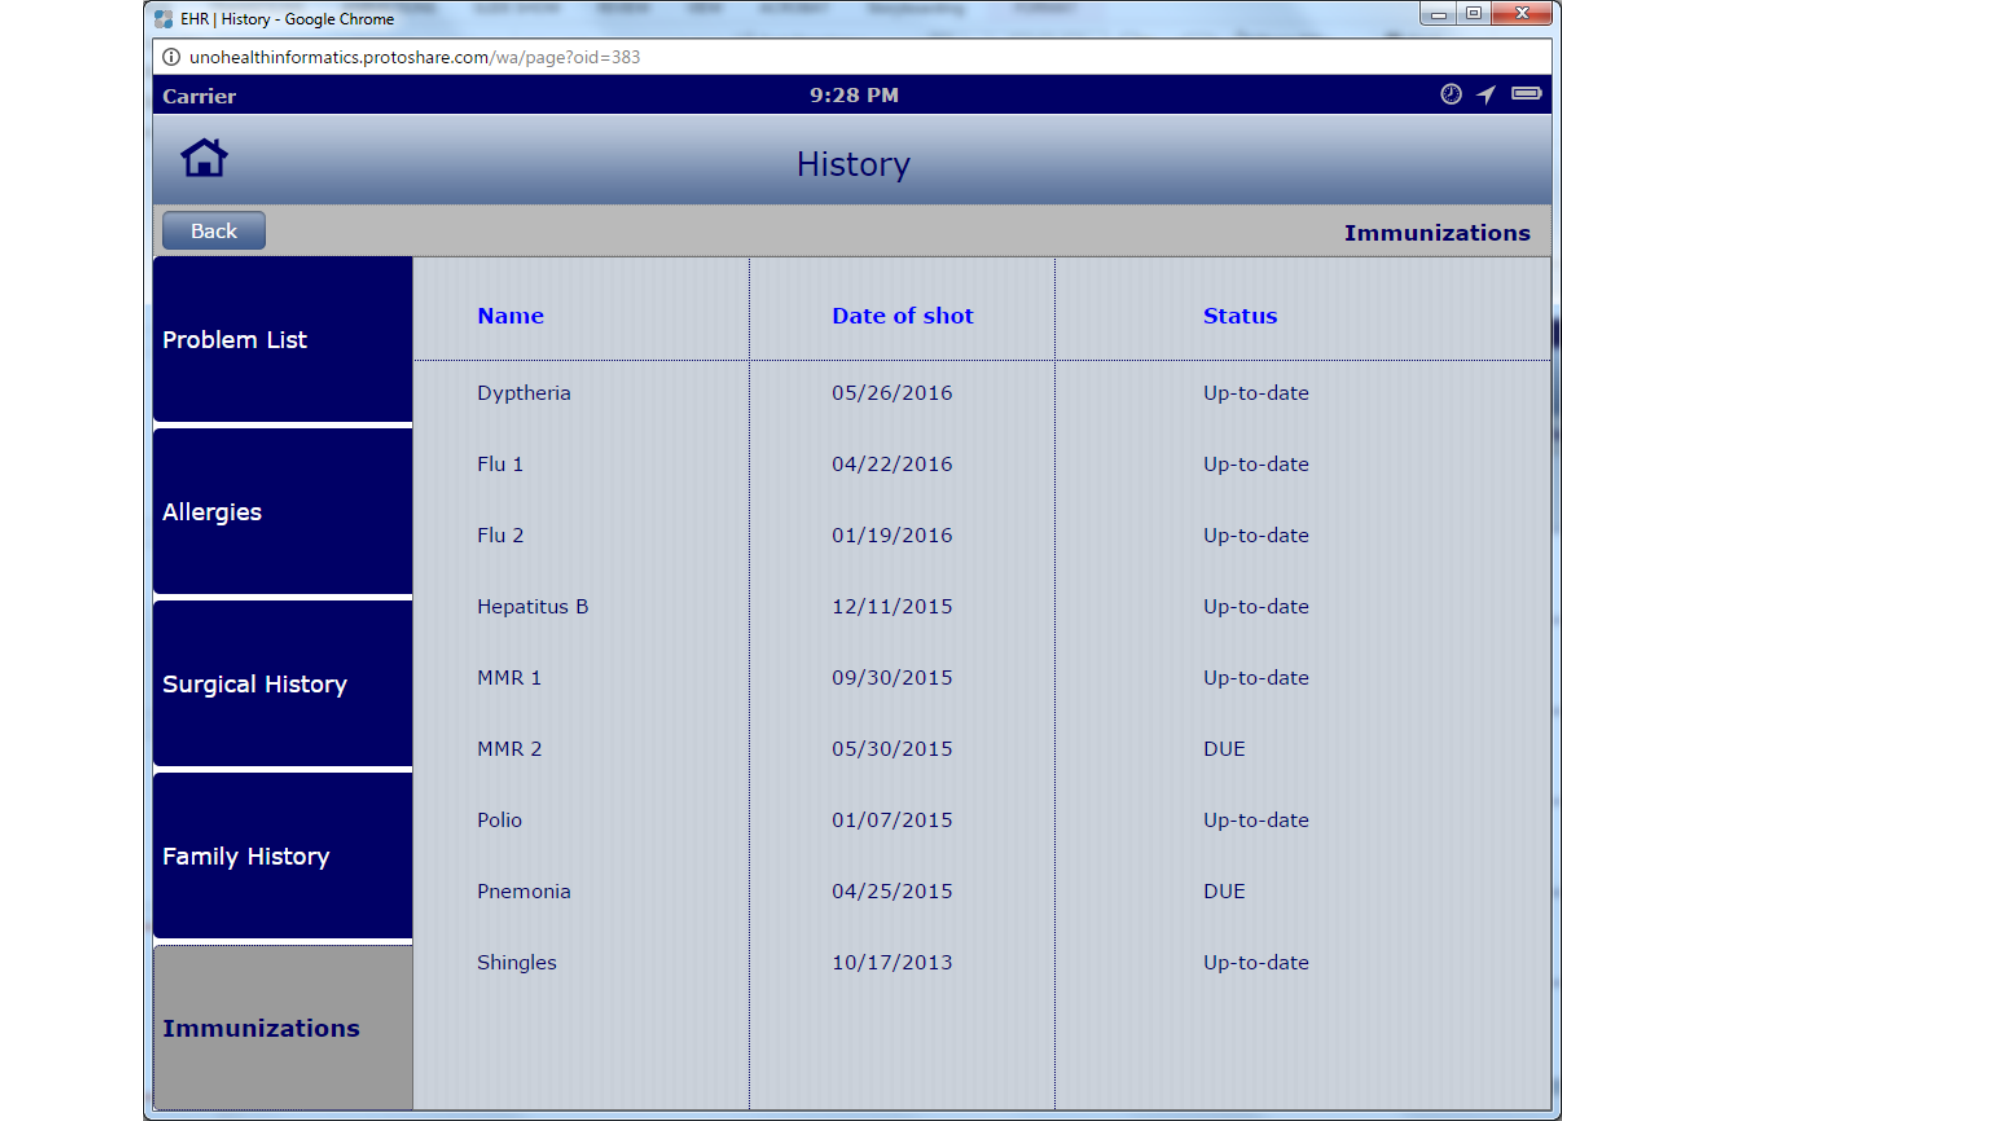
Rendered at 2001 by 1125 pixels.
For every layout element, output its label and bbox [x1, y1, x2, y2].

picture [143, 0, 1562, 1121]
